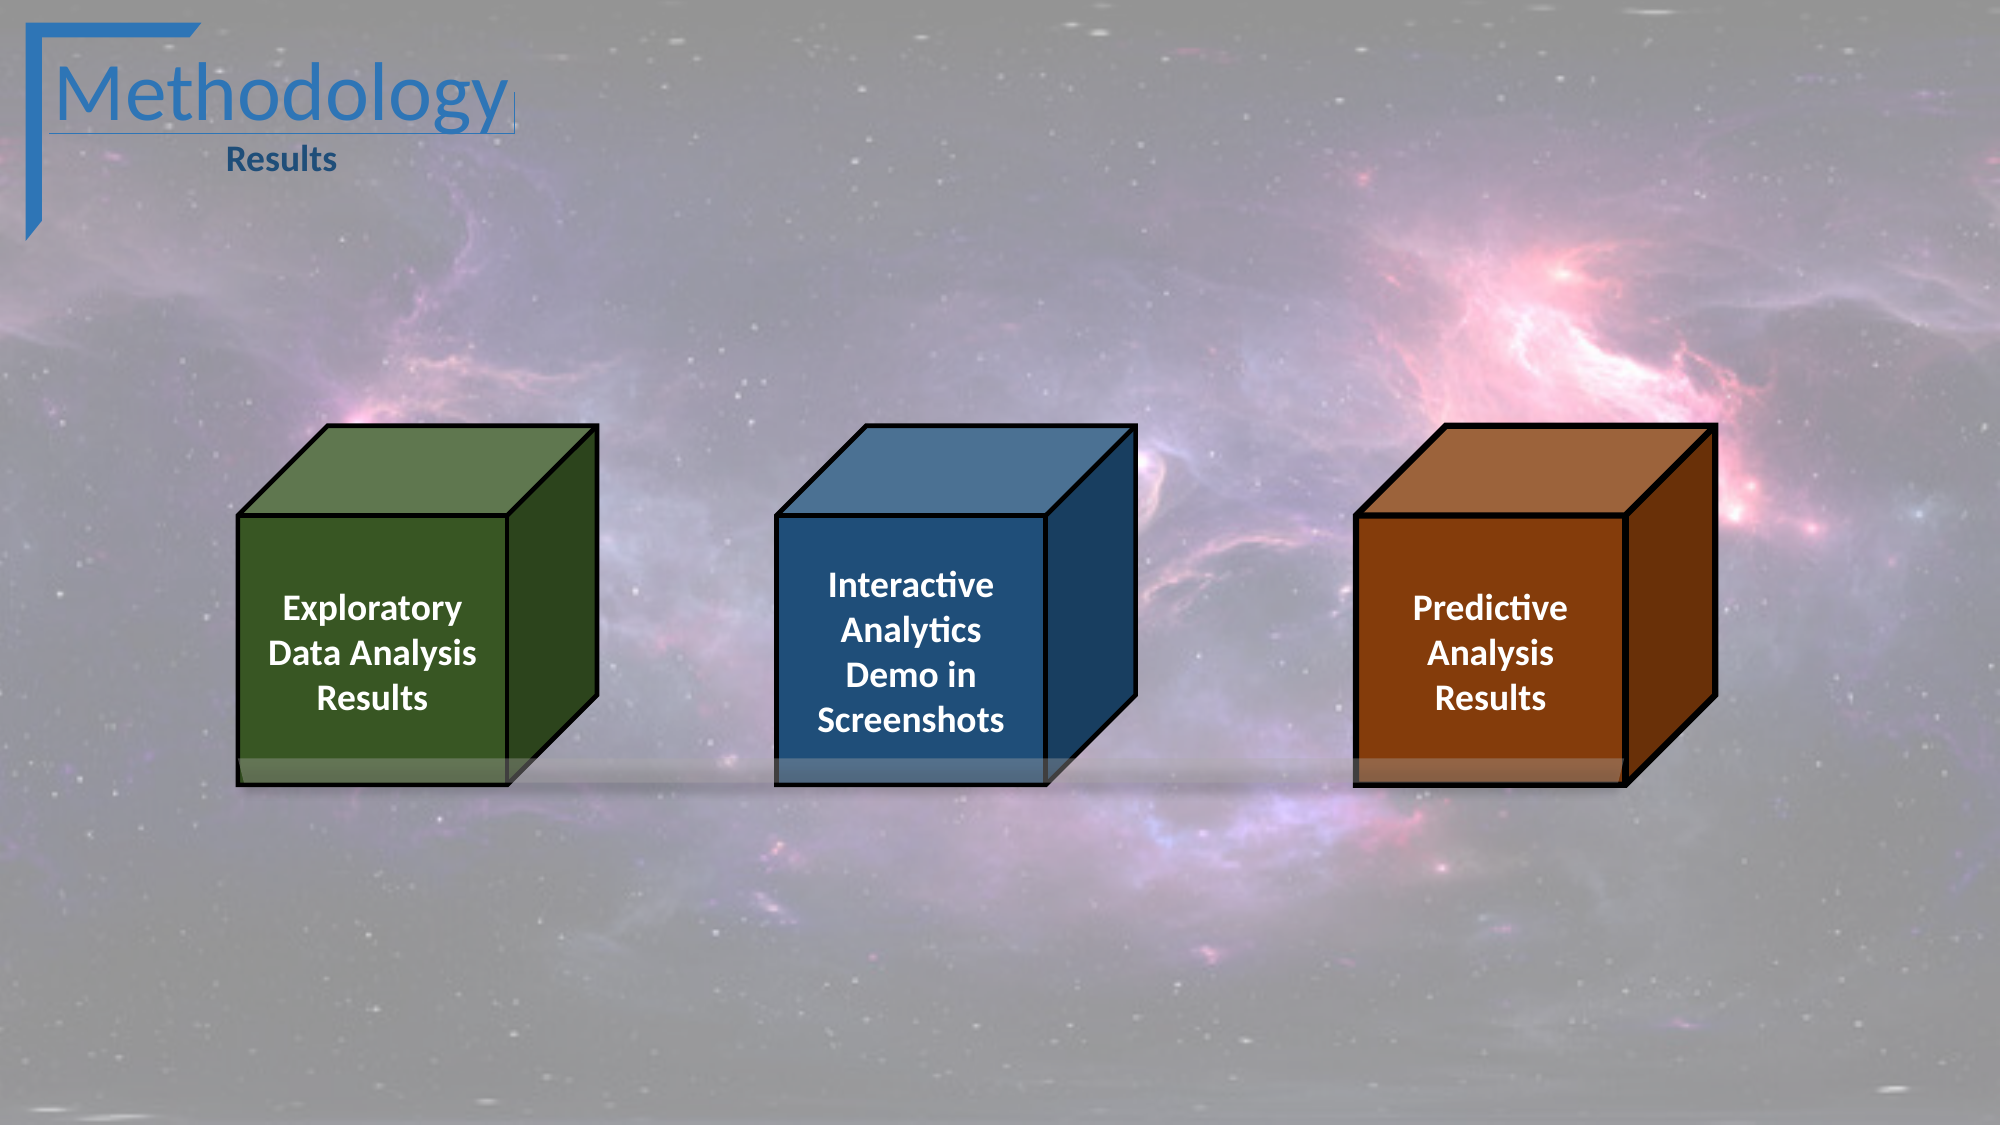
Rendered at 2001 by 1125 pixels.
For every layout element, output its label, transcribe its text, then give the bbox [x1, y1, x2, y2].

text_box [242, 427, 593, 514]
text_box Interactive Analytics Demo in Screenshots [775, 424, 1137, 757]
text_box Insights Drawn From EDA [781, 427, 1131, 514]
text_box Predictive Analysis Results [1355, 424, 1717, 786]
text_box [1361, 427, 1711, 514]
text_box Methodology [0, 29, 574, 145]
text_box Results [33, 126, 530, 187]
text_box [49, 92, 515, 134]
text_box Exploratory Data Analysis Results [236, 424, 599, 757]
text_box [236, 757, 1626, 784]
text_box [24, 21, 204, 29]
text_box [24, 145, 43, 244]
